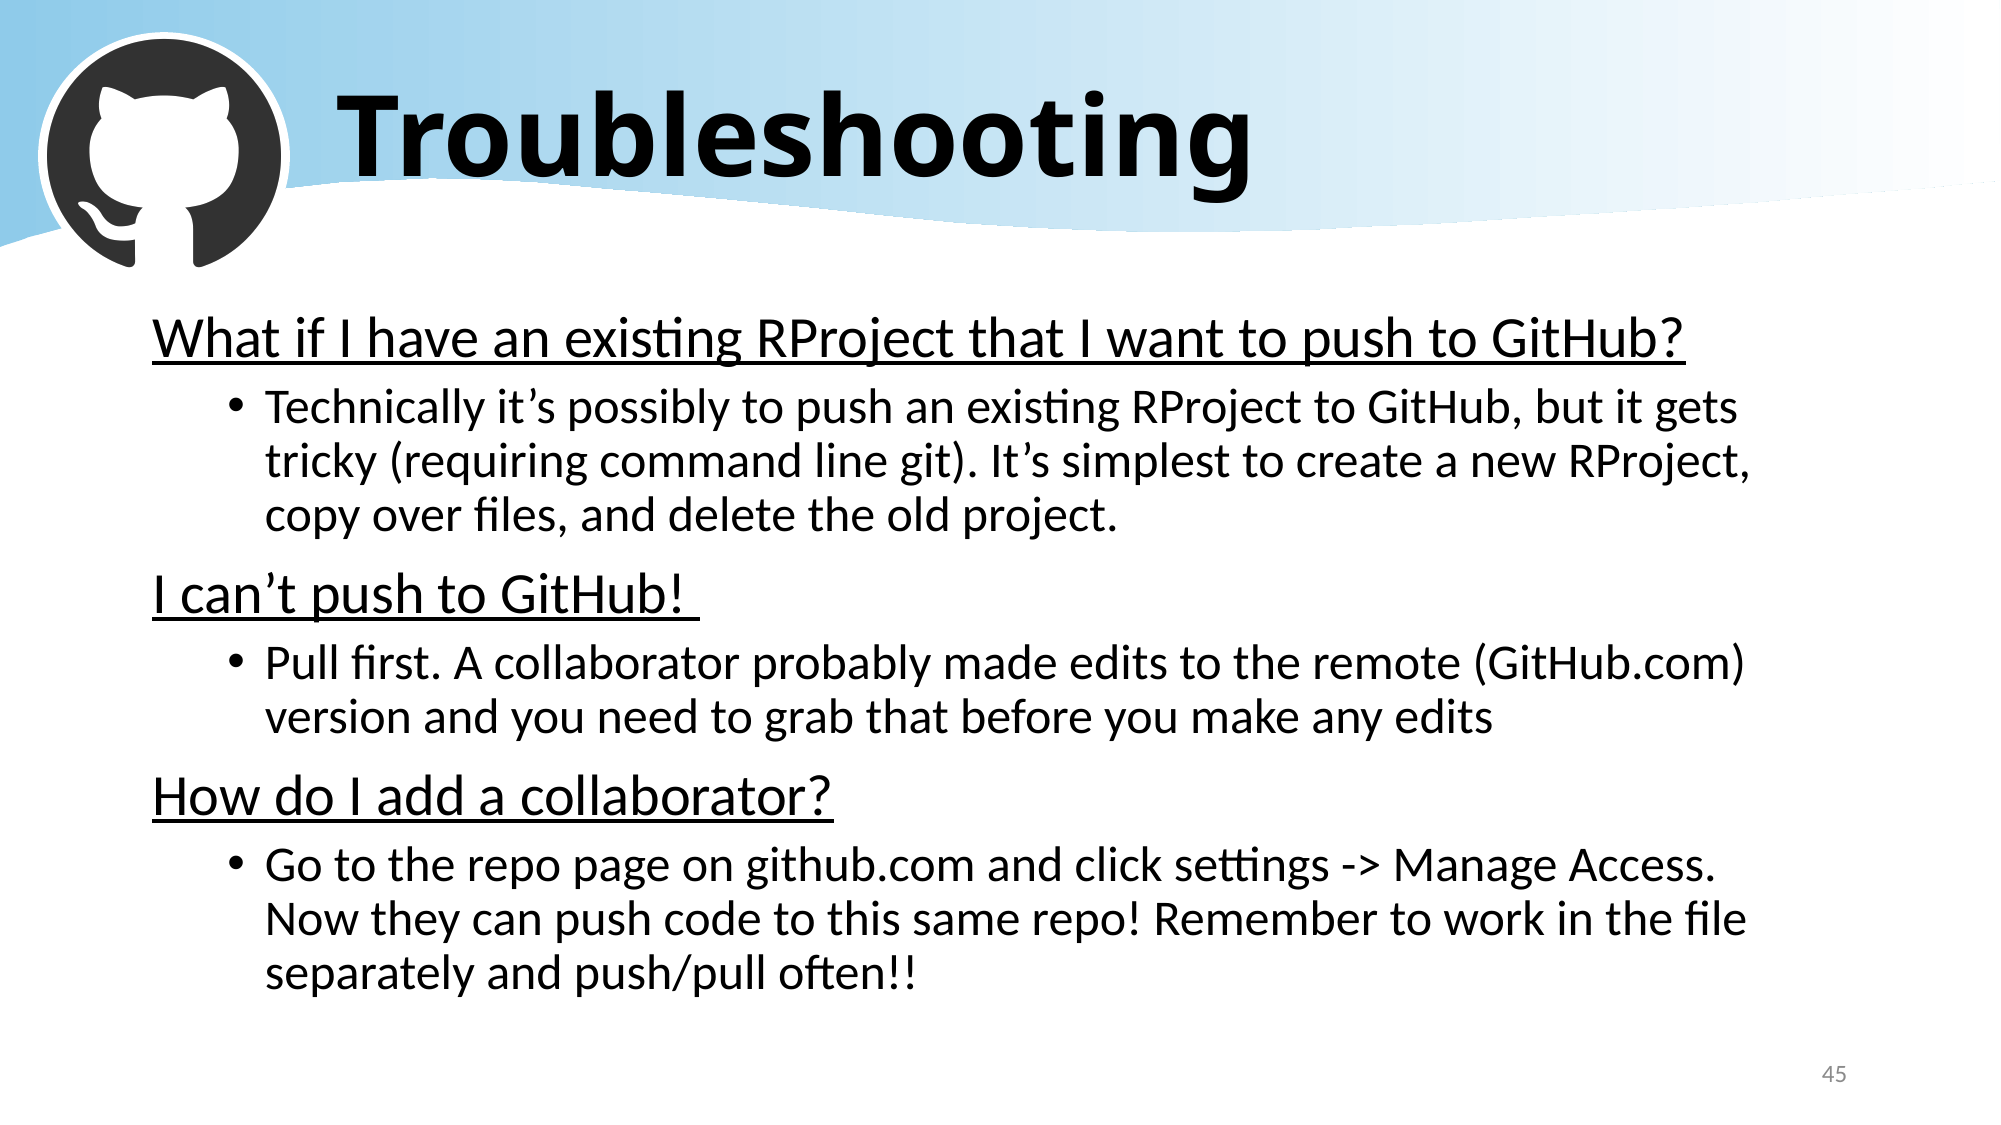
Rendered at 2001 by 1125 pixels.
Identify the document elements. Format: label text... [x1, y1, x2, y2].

title Troubleshooting [320, 46, 1863, 234]
slide_number 45 [1412, 1042, 1863, 1103]
list What if I have an existing RProject that I want to push to GitHub? Technically it’s possibly to push an existing RProject to GitHub, but it gets tricky (requiring command line git). It’s simplest to create a new RProject, copy over files, and delete the old project. I can’t push to GitHub! Pull first. A collaborator probably made edits to the remote (GitHub.com) version and you need to grab that before you make any edits How do I add a collaborator? Go to the repo page on github.com and click settings -> Manage Access. Now they can push code to this same repo! Remember to work in the file separately and push/pull often!! [137, 299, 1838, 1014]
picture [47, 36, 281, 270]
